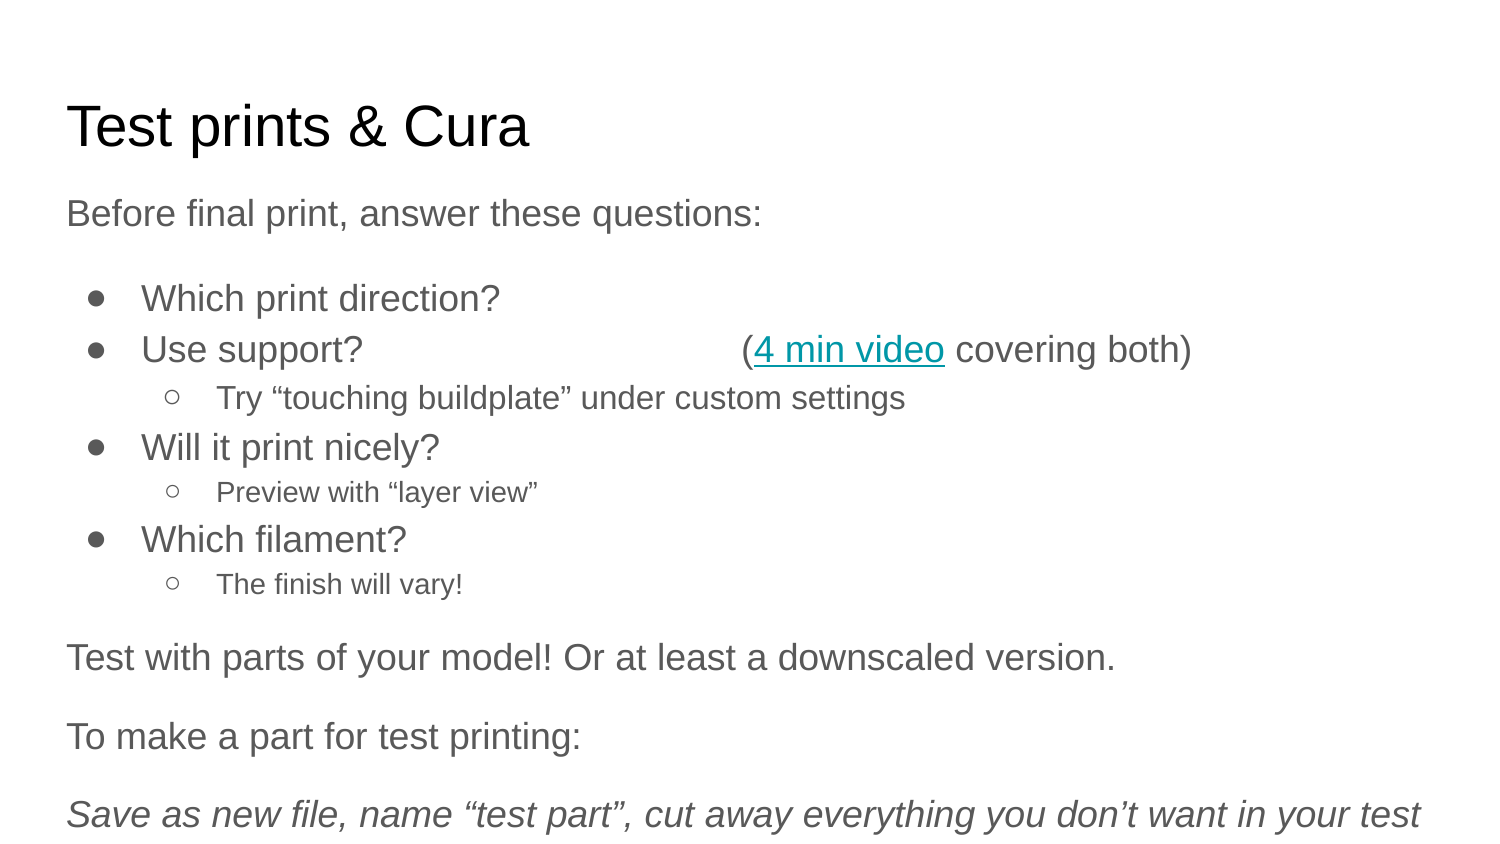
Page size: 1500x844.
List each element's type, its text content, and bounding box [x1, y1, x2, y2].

title Test prints & Cura [51, 72, 1449, 166]
list Before final print, answer these questions: Which print direction? Use support? (4 min video covering both) Try “touching buildplate” under custom settings Will it print nicely? Preview with “layer view” Which filament? The finish will vary! Test with parts of your model! Or at least a downscaled version. To make a part for test printing: Save as new file, name “test part”, cut away everything you don’t want in your test [51, 166, 1449, 728]
